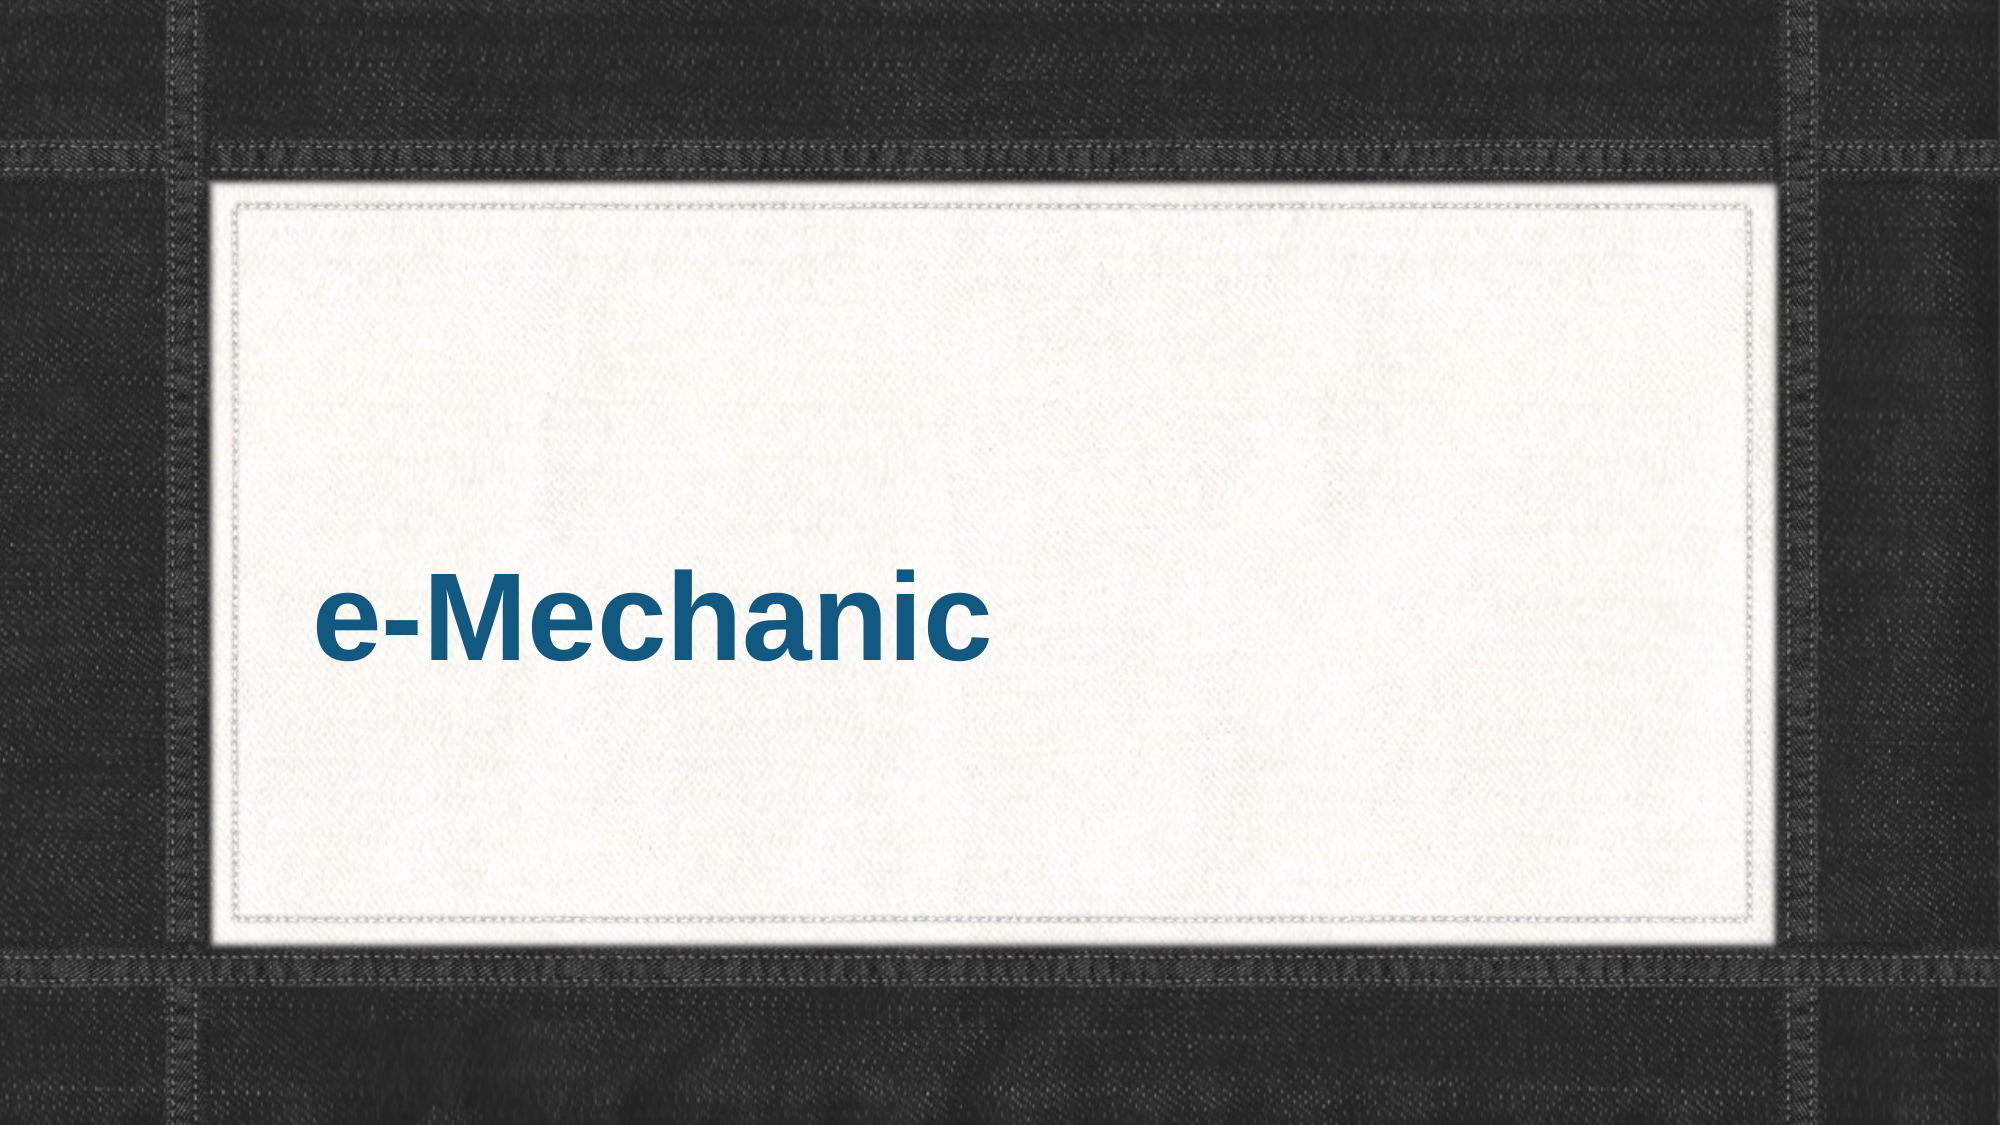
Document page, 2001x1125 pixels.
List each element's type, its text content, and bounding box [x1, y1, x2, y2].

picture [0, 0, 2000, 1125]
title e-Mechanic [312, 240, 1688, 688]
